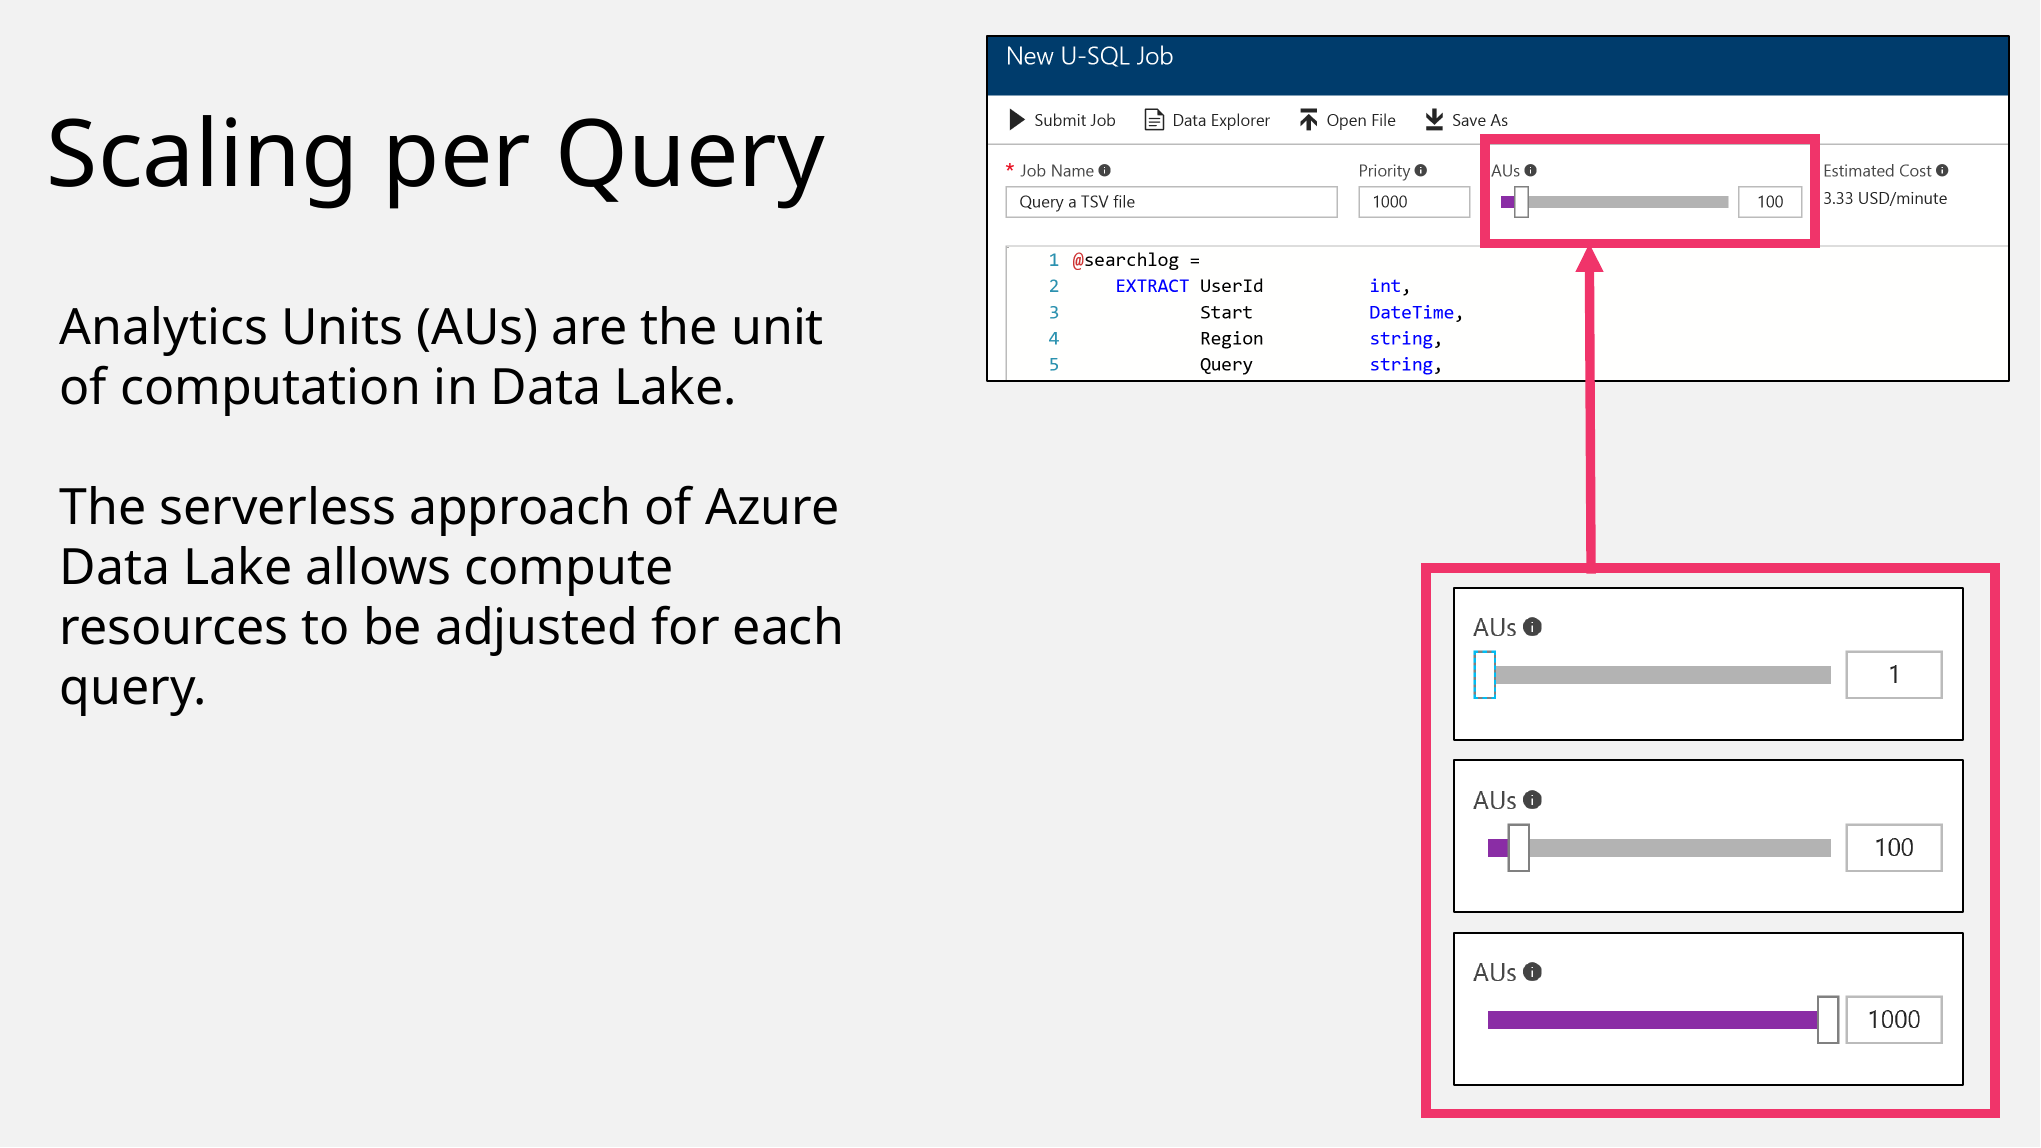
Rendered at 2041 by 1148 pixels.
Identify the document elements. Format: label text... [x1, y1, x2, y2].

text_box [1425, 568, 1995, 1114]
picture [988, 37, 2009, 381]
picture [1455, 761, 1962, 912]
picture [1455, 588, 1962, 739]
text_box Analytics Units (AUs) are the unit of computation in Data Lake. The serverless approach of Azure Data Lake allows compute resources to be adjusted for each query. [44, 286, 871, 1130]
title Scaling per Query [31, 31, 2009, 281]
picture [1455, 933, 1962, 1084]
